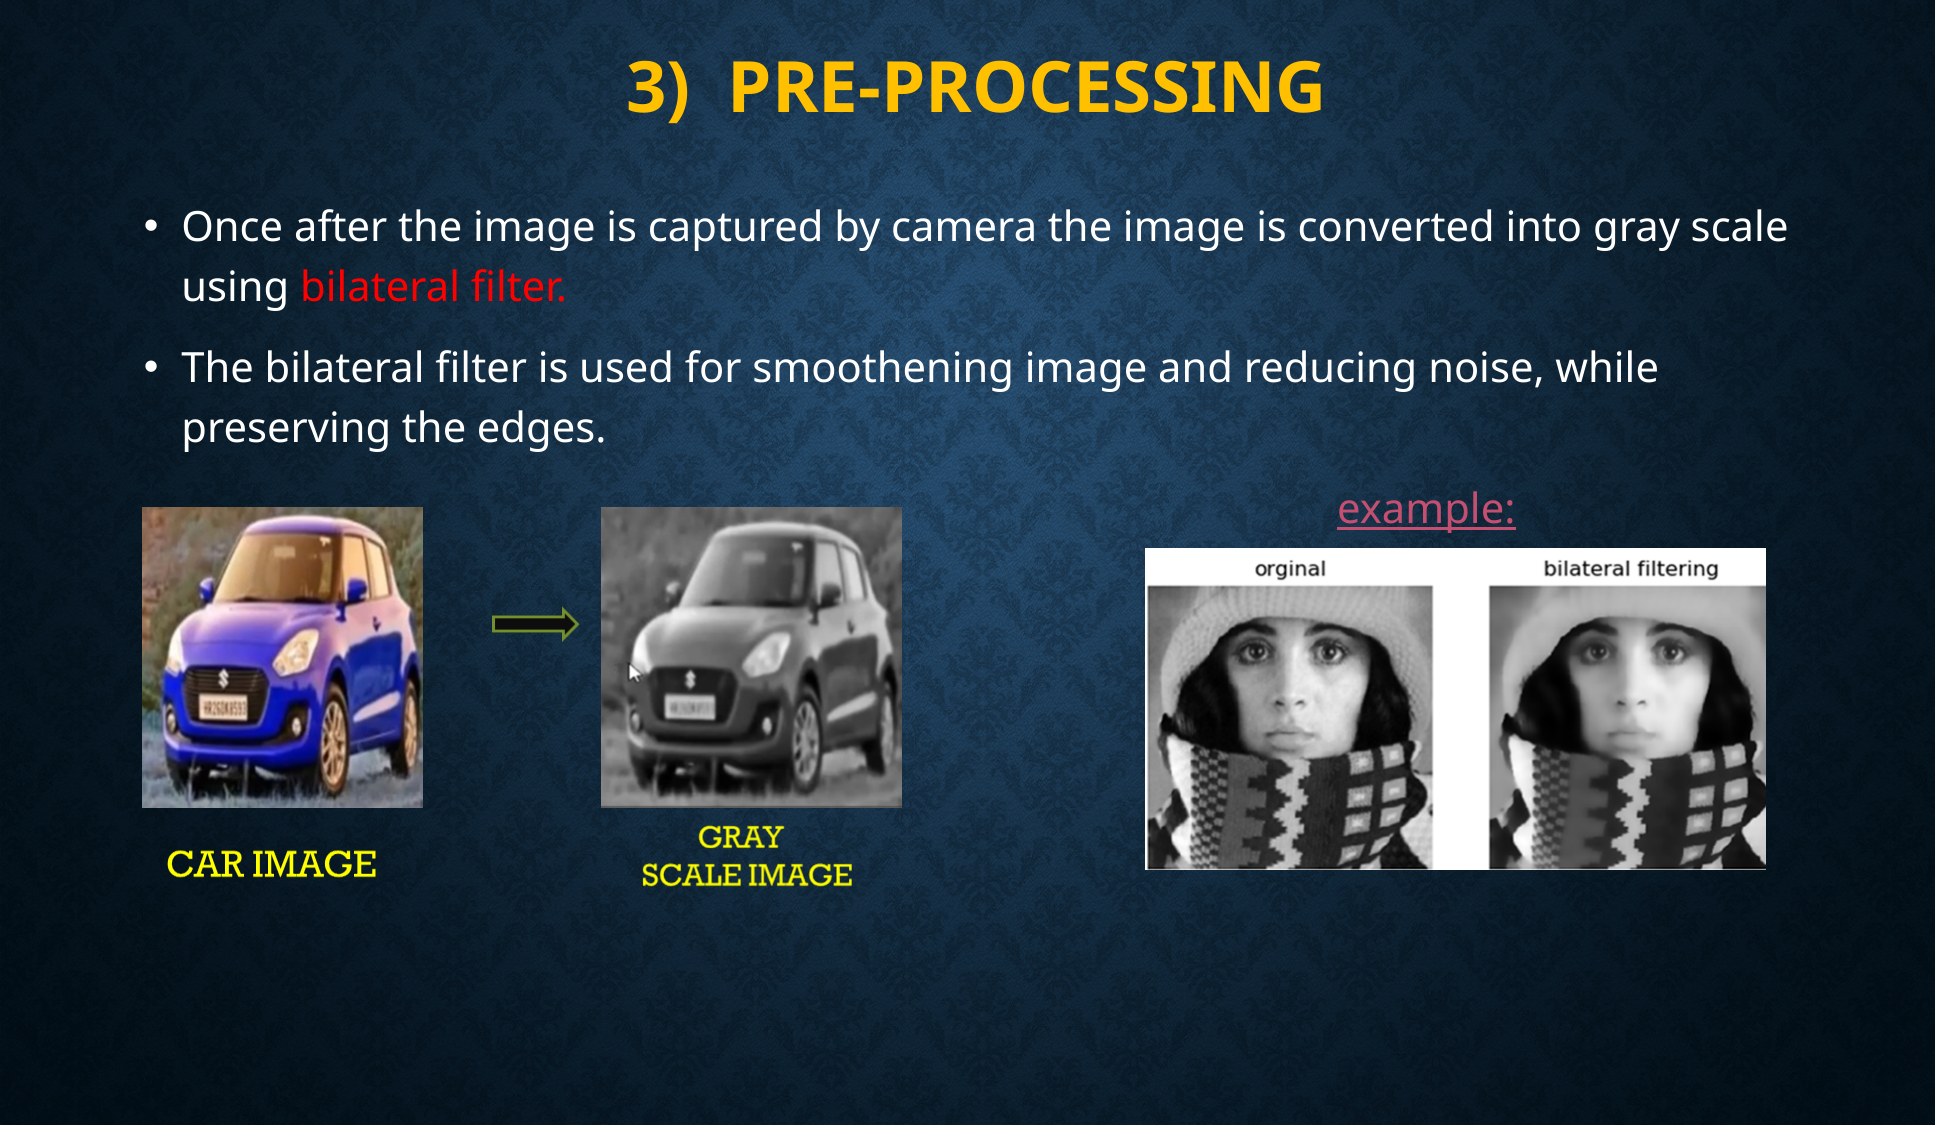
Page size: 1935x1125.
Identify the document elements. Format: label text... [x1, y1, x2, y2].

picture [600, 506, 902, 913]
picture [491, 605, 580, 643]
picture [141, 828, 411, 911]
list Once after the image is captured by camera the image is converted into gray scale using bilateral filter. The bilateral filter is used for smoothening image and reducing noise, while preserving the edges. example: [128, 182, 1829, 993]
picture [141, 506, 424, 808]
picture [1144, 547, 1767, 870]
title 3) Pre-processing [159, 17, 1794, 162]
